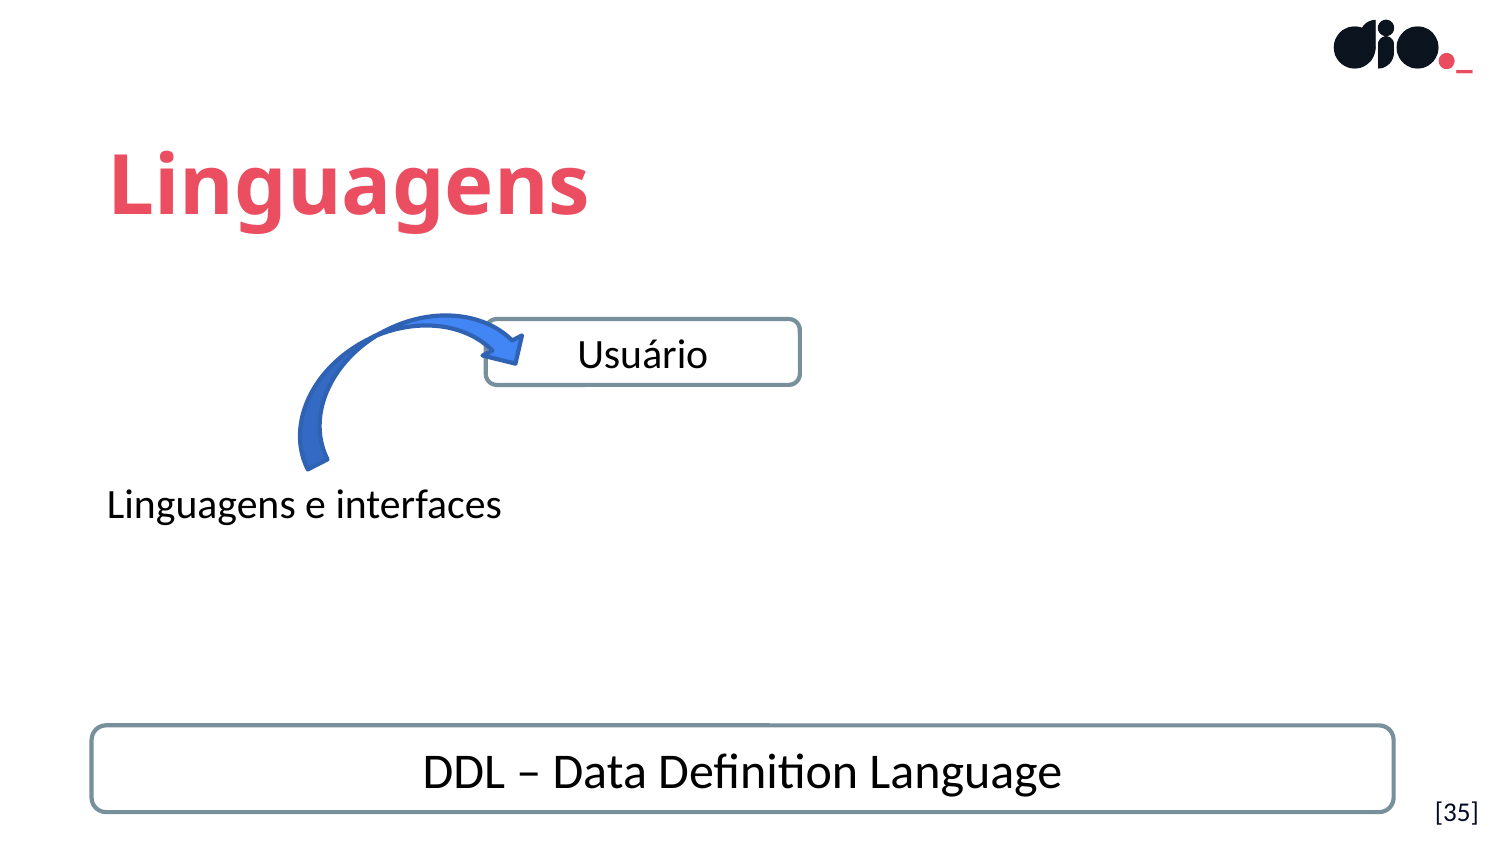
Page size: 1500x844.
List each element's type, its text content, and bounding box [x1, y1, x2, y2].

text_box DDL – Data Definition Language [89, 723, 1396, 815]
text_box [267, 274, 801, 470]
picture [1333, 19, 1473, 74]
text_box Linguagens [92, 104, 1408, 243]
slide_number [<número>] [1403, 779, 1494, 844]
text_box Linguagens e interfaces [92, 301, 983, 702]
